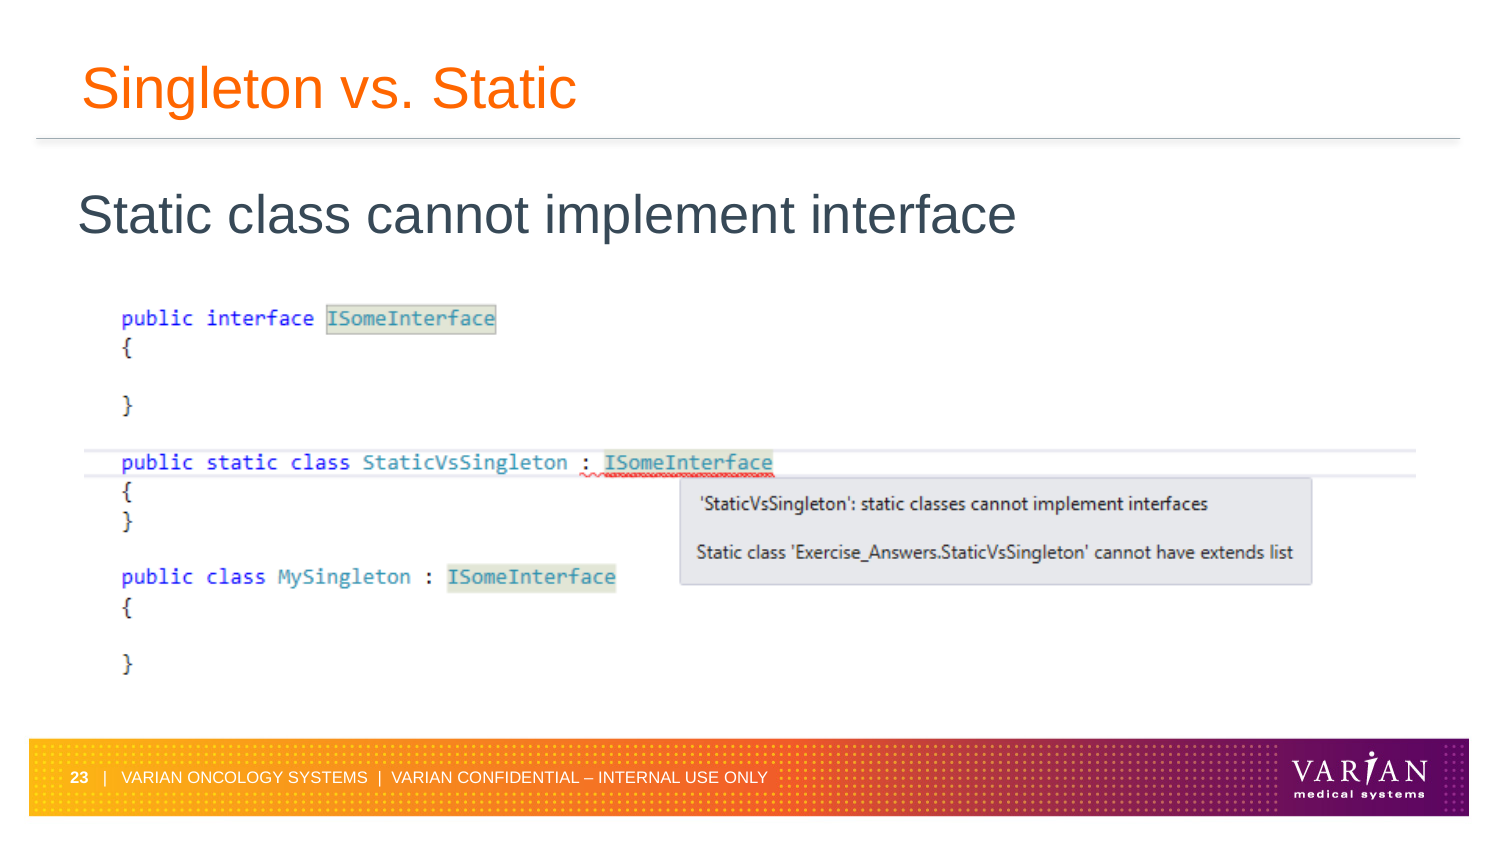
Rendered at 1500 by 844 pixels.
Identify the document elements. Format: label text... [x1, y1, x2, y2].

picture [0, 0, 1498, 844]
list Static class cannot implement interface [62, 171, 1438, 273]
title Singleton vs. Static [66, 14, 1437, 156]
